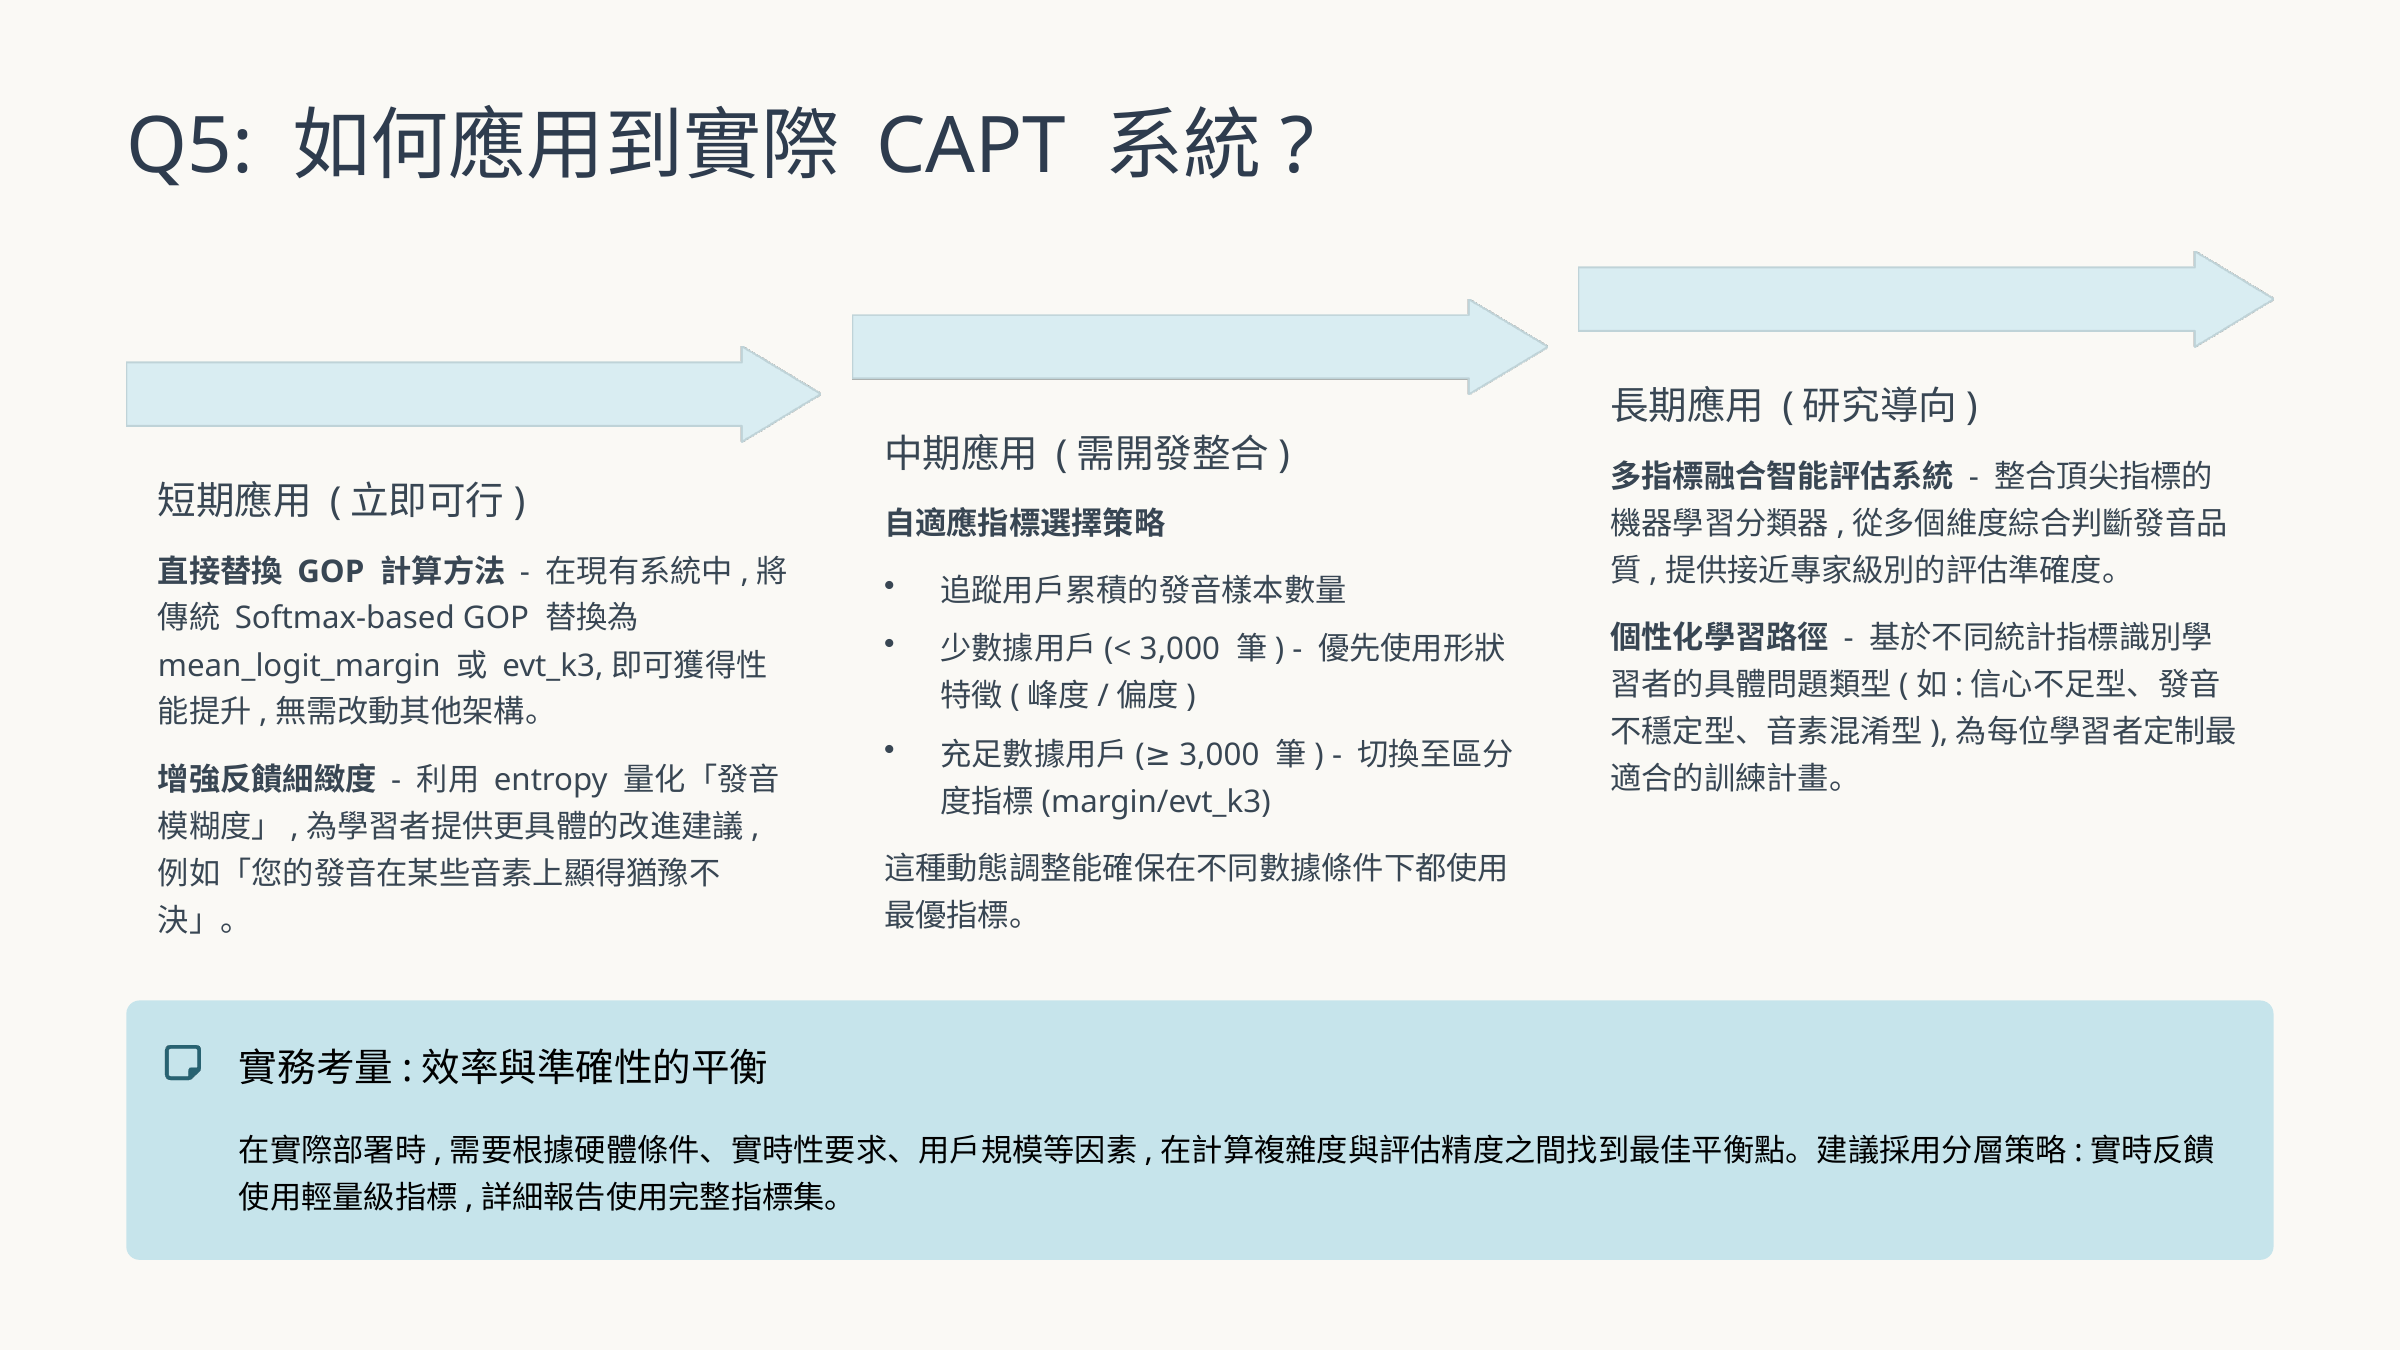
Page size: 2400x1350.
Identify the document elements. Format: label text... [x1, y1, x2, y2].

text_box 追蹤用戶累積的發音樣本數量 [884, 560, 1516, 608]
text_box 多指標融合智能評估系統 - 整合頂尖指標的機器學習分類器,從多個維度綜合判斷發音品質,提供接近專家級別的評估準確度。 [1610, 446, 2242, 589]
text_box 在實際部署時,需要根據硬體條件、實時性要求、用戶規模等因素,在計算複雜度與評估精度之間找到最佳平衡點。建議採用分層策略:實時反饋使用輕量級指標,詳細報告使用完整指標集。 [238, 1120, 2242, 1216]
text_box 個性化學習路徑 - 基於不同統計指標識別學習者的具體問題類型(如:信心不足型、發音不穩定型、音素混淆型),為每位學習者定制最適合的訓練計畫。 [1610, 607, 2242, 798]
text_box 自適應指標選擇策略 [884, 494, 1516, 542]
text_box 實務考量:效率與準確性的平衡 [238, 1039, 761, 1090]
picture [126, 346, 822, 535]
picture [157, 1042, 208, 1083]
text_box 增強反饋細緻度 - 利用 entropy 量化「發音模糊度」,為學習者提供更具體的改進建議,例如「您的發音在某些音素上顯得猶豫不決」。 [157, 750, 790, 893]
text_box Q5: 如何應用到實際 CAPT 系統? [126, 90, 1278, 189]
text_box 直接替換 GOP 計算方法 - 在現有系統中,將傳統 Softmax-based GOP 替換為 mean_logit_margin 或 evt_k3,即可獲得性能提升,無需改動其他架構。 [157, 541, 790, 732]
text_box 充足數據用戶(≥ 3,000 筆) - 切換至區分度指標(margin/evt_k3) [884, 724, 1516, 820]
text_box [126, 1000, 2274, 1260]
picture [1578, 251, 2274, 440]
text_box 這種動態調整能確保在不同數據條件下都使用最優指標。 [884, 838, 1516, 934]
text_box 少數據用戶(< 3,000 筆) - 優先使用形狀特徵(峰度/偏度) [884, 618, 1516, 714]
picture [852, 299, 1548, 487]
